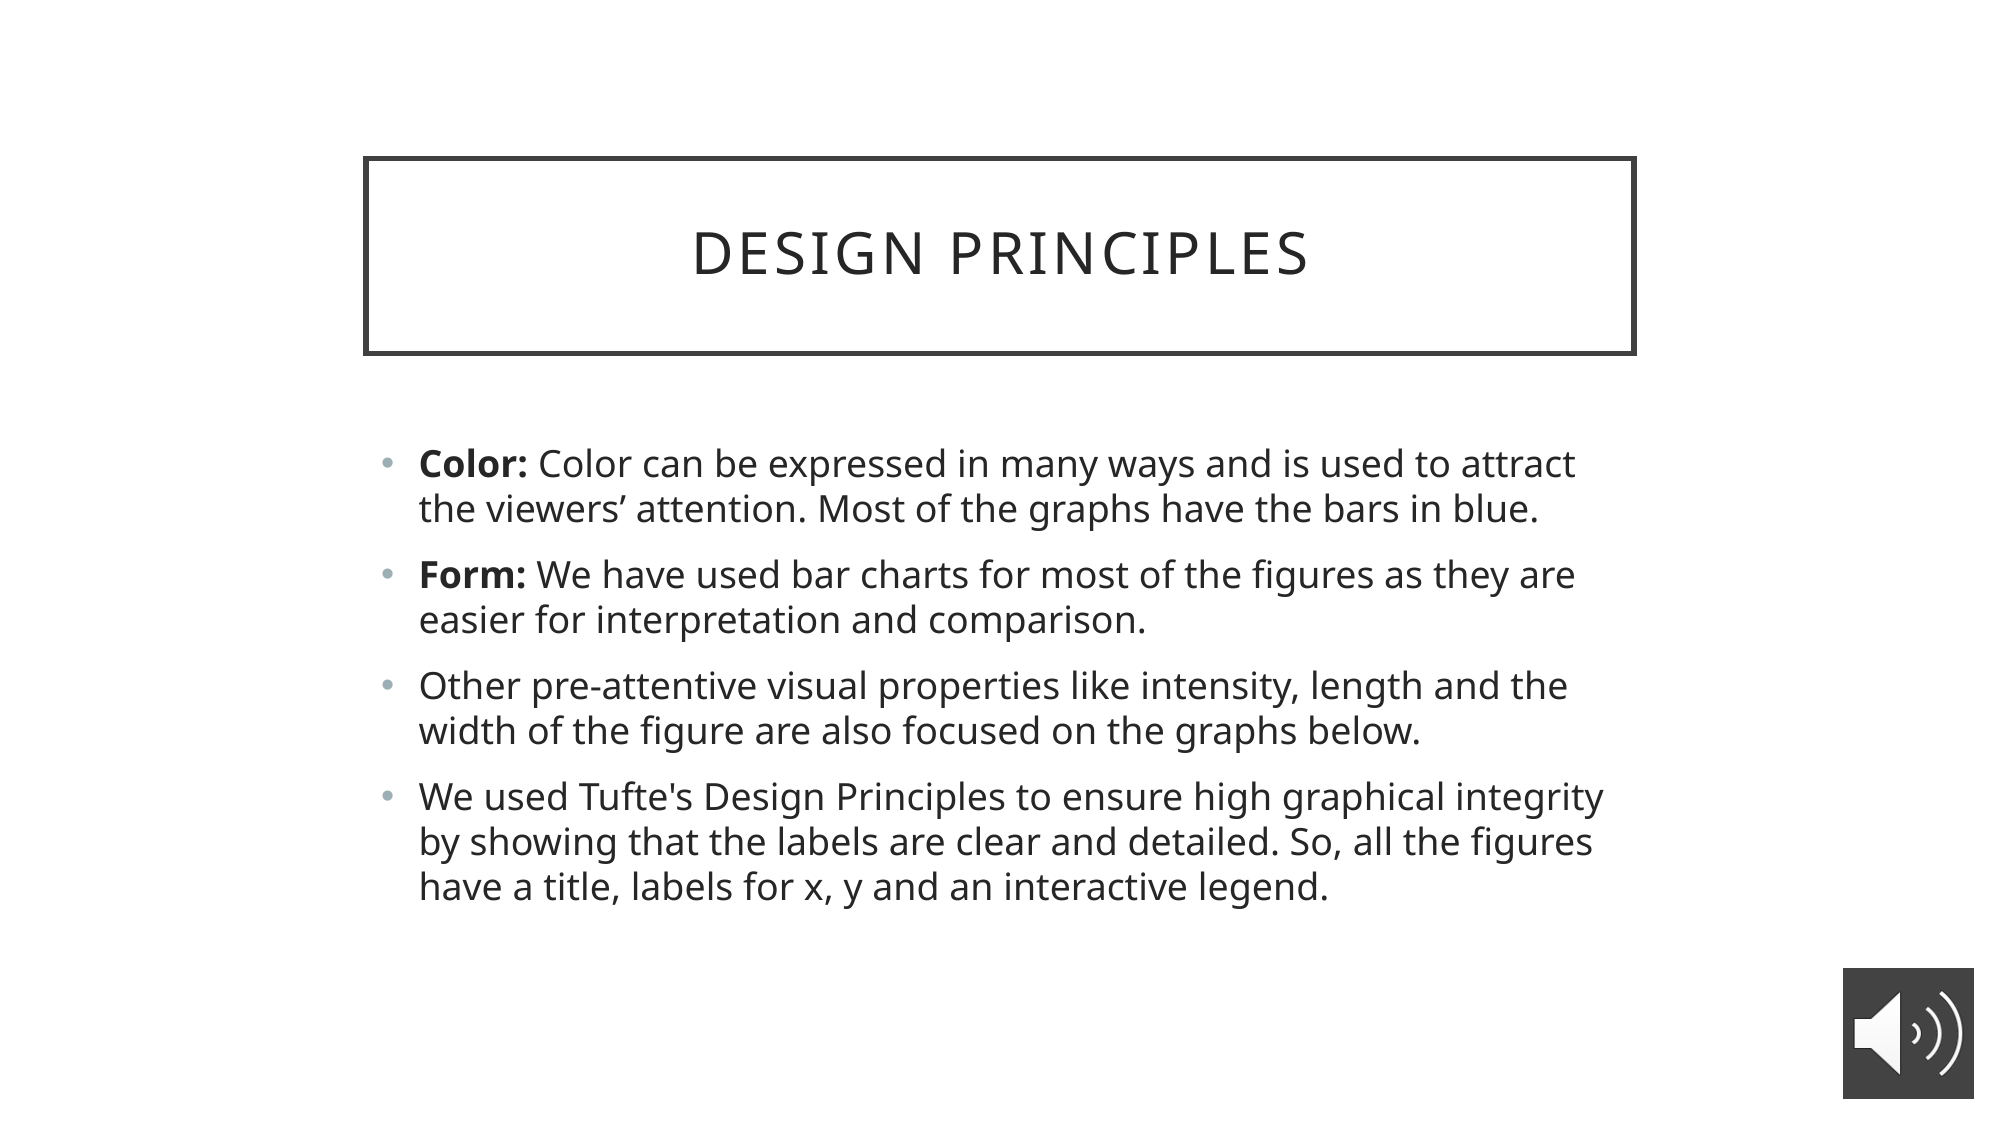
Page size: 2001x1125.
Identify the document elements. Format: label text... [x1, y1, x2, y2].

list Color: Color can be expressed in many ways and is used to attract the viewers’ attention. Most of the graphs have the bars in blue. Form: We have used bar charts for most of the figures as they are easier for interpretation and comparison. Other pre-attentive visual properties like intensity, length and the width of the figure are also focused on the graphs below. We used Tufte's Design Principles to ensure high graphical integrity by showing that the labels are clear and detailed. So, all the figures have a title, labels for x, y and an interactive legend. [366, 432, 1634, 942]
title DESIGN PRINCIPLES [363, 156, 1637, 356]
picture [1841, 966, 1975, 1100]
